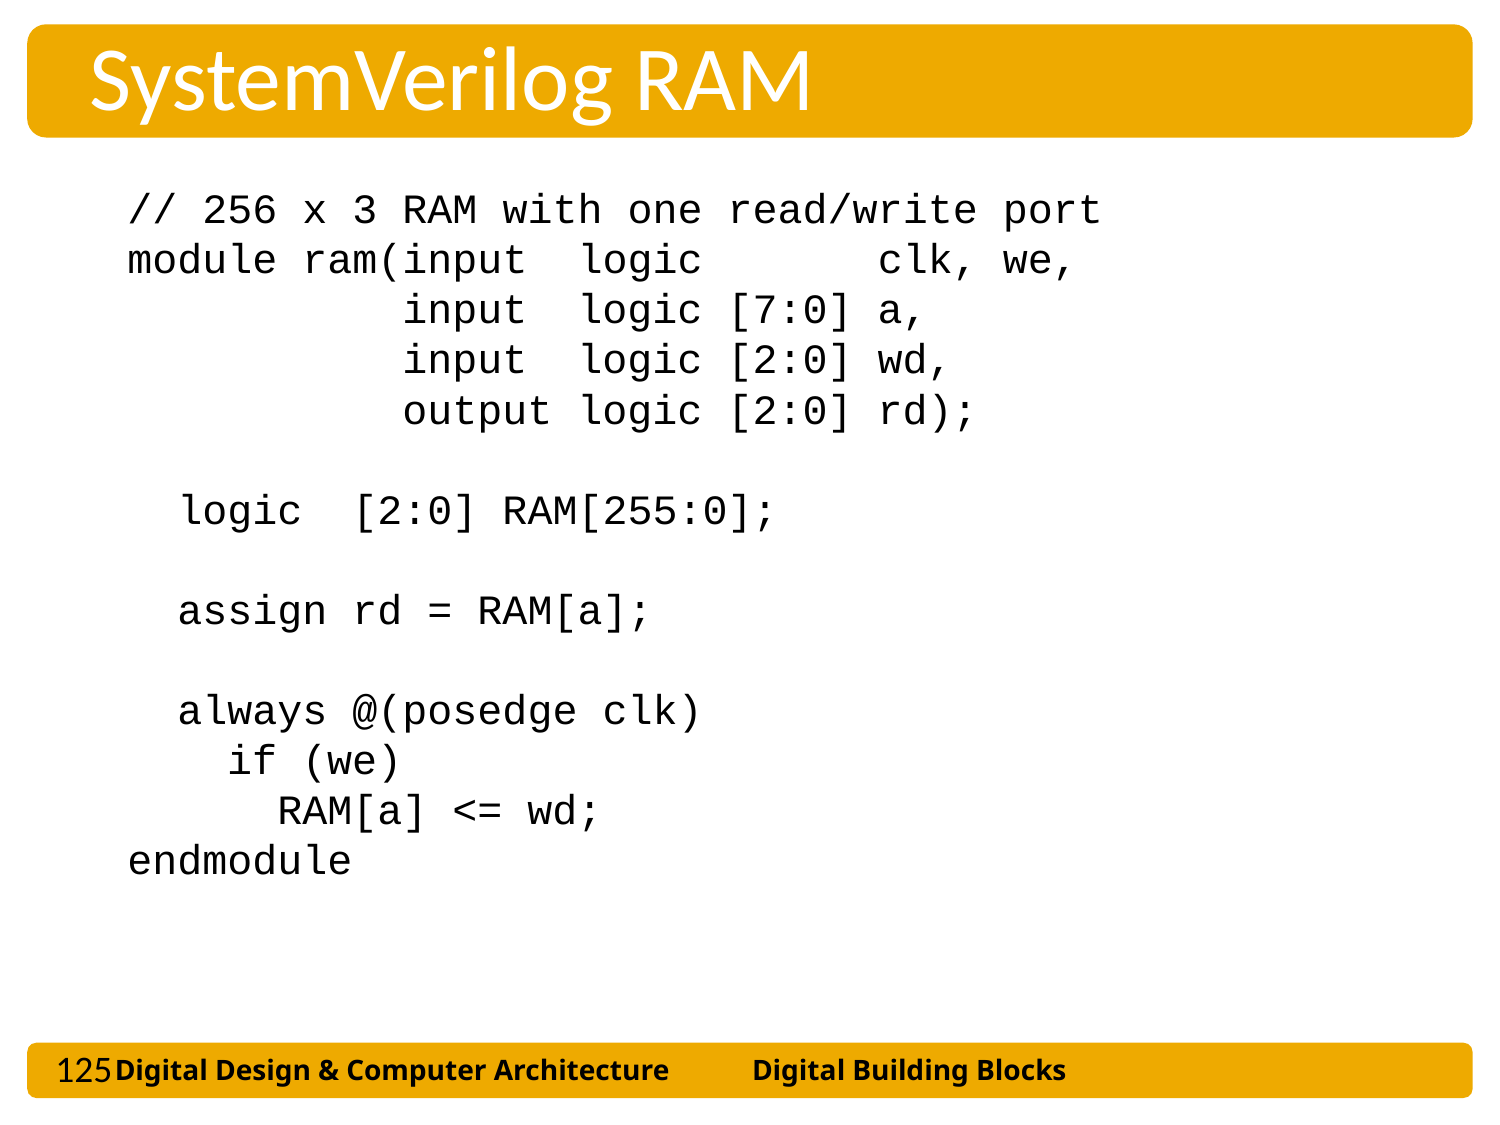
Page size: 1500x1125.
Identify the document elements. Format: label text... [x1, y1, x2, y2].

slide_number 125 [40, 1037, 164, 1096]
text_box SystemVerilog RAM [75, 11, 1463, 136]
text_box // 256 x 3 RAM with one read/write port module ram(input logic clk, we, input logic [7:0] a, input logic [2:0] wd, output logic [2:0] rd); logic [2:0] RAM[255:0]; assign rd = RAM[a]; always @(posedge clk) if (we) RAM[a] <= wd; endmodule [112, 174, 1400, 990]
